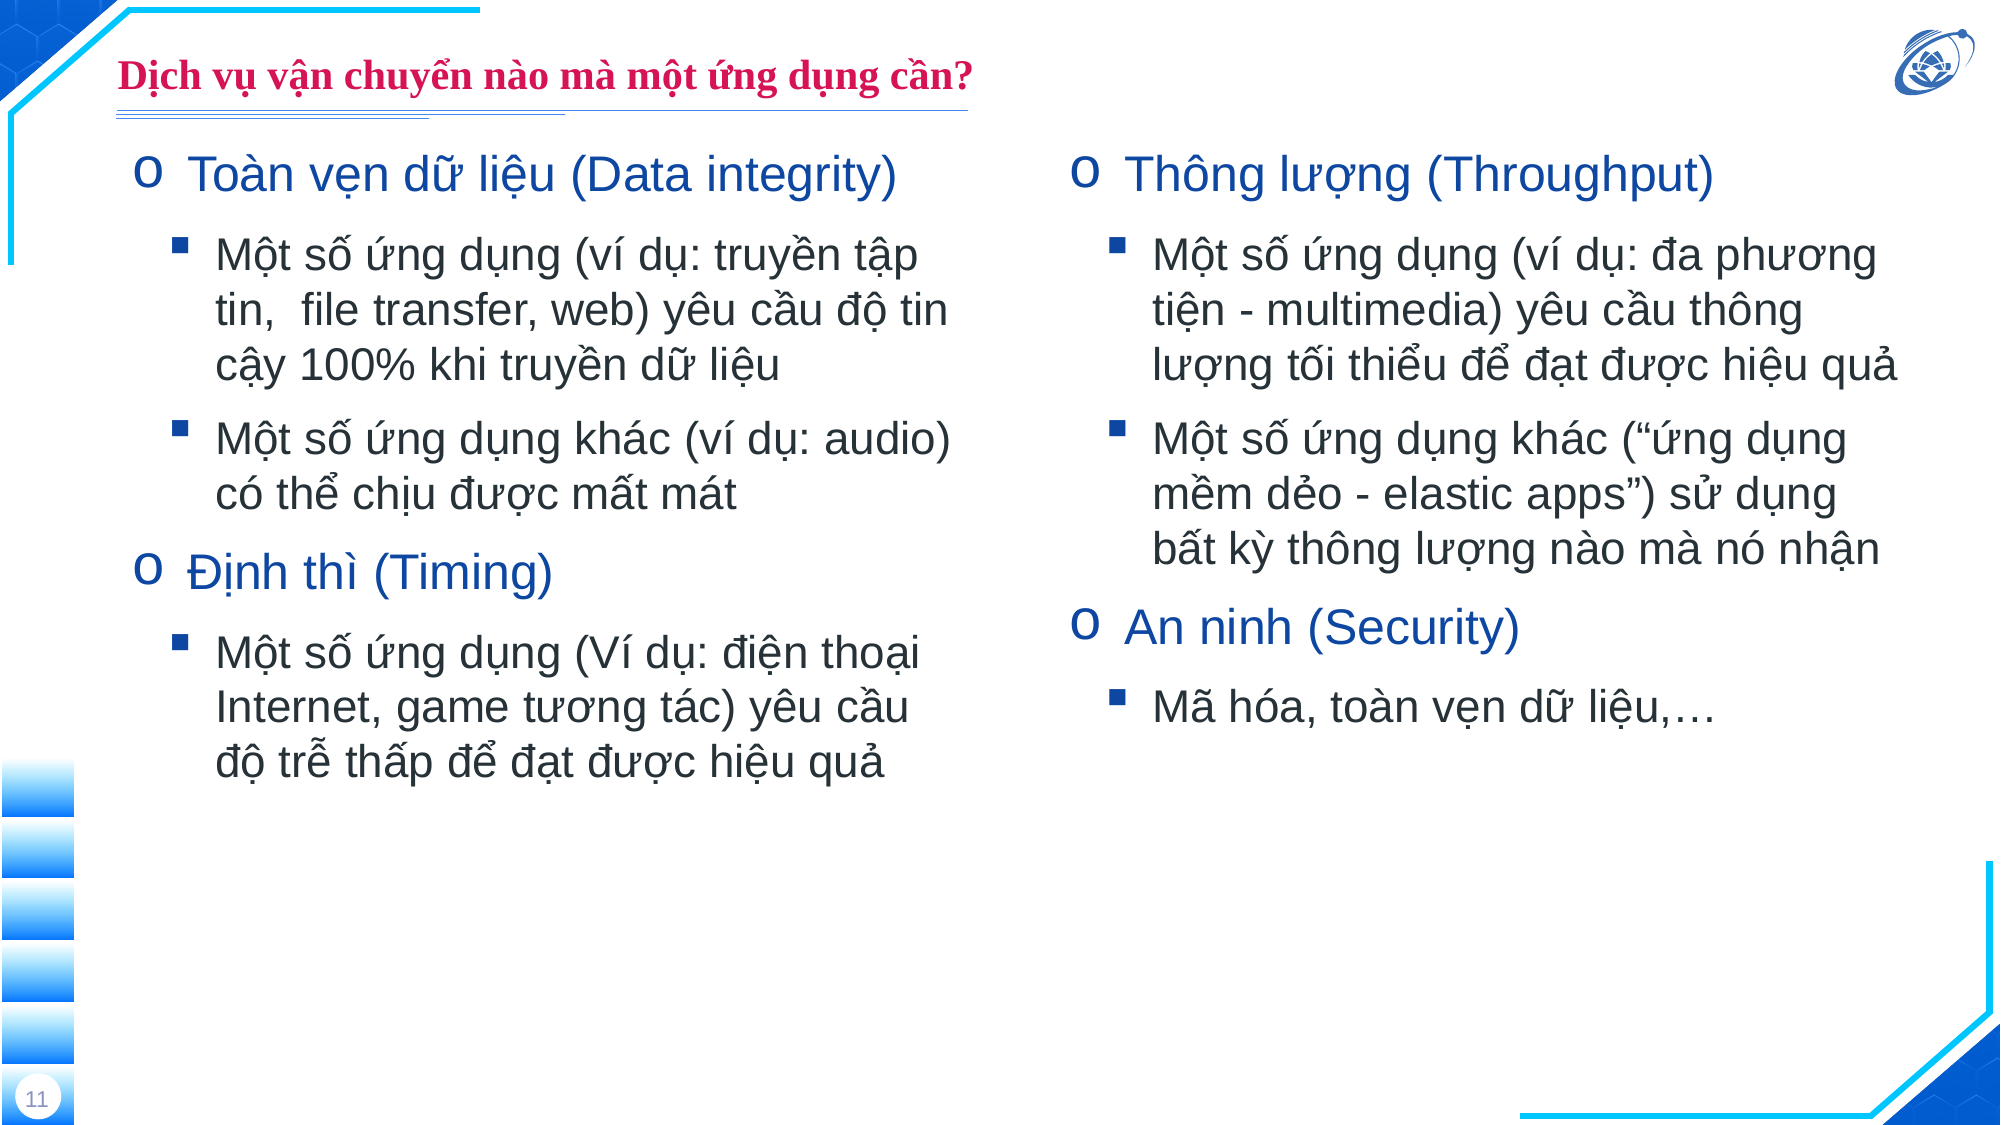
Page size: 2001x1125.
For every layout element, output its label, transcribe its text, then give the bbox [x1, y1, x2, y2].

list Thông lượng (Throughput) Một số ứng dụng (ví dụ: đa phương tiện - multimedia) yêu cầu thông lượng tối thiểu để đạt được hiệu quả Một số ứng dụng khác (“ứng dụng mềm dẻo - elastic apps”) sử dụng bất kỳ thông lượng nào mà nó nhận An ninh (Security) Mã hóa, toàn vẹn dữ liệu,… [1053, 134, 1919, 1046]
title Dịch vụ vận chuyển nào mà một ứng dụng cần? [117, 28, 1863, 106]
list Toàn vẹn dữ liệu (Data integrity) Một số ứng dụng (ví dụ: truyền tập tin, file transfer, web) yêu cầu độ tin cậy 100% khi truyền dữ liệu Một số ứng dụng khác (ví dụ: audio) có thể chịu được mất mát Định thì (Timing) Một số ứng dụng (Ví dụ: điện thoại Internet, game tương tác) yêu cầu độ trễ thấp để đạt được hiệu quả [116, 134, 982, 1046]
slide_number 11 [0, 1075, 117, 1122]
